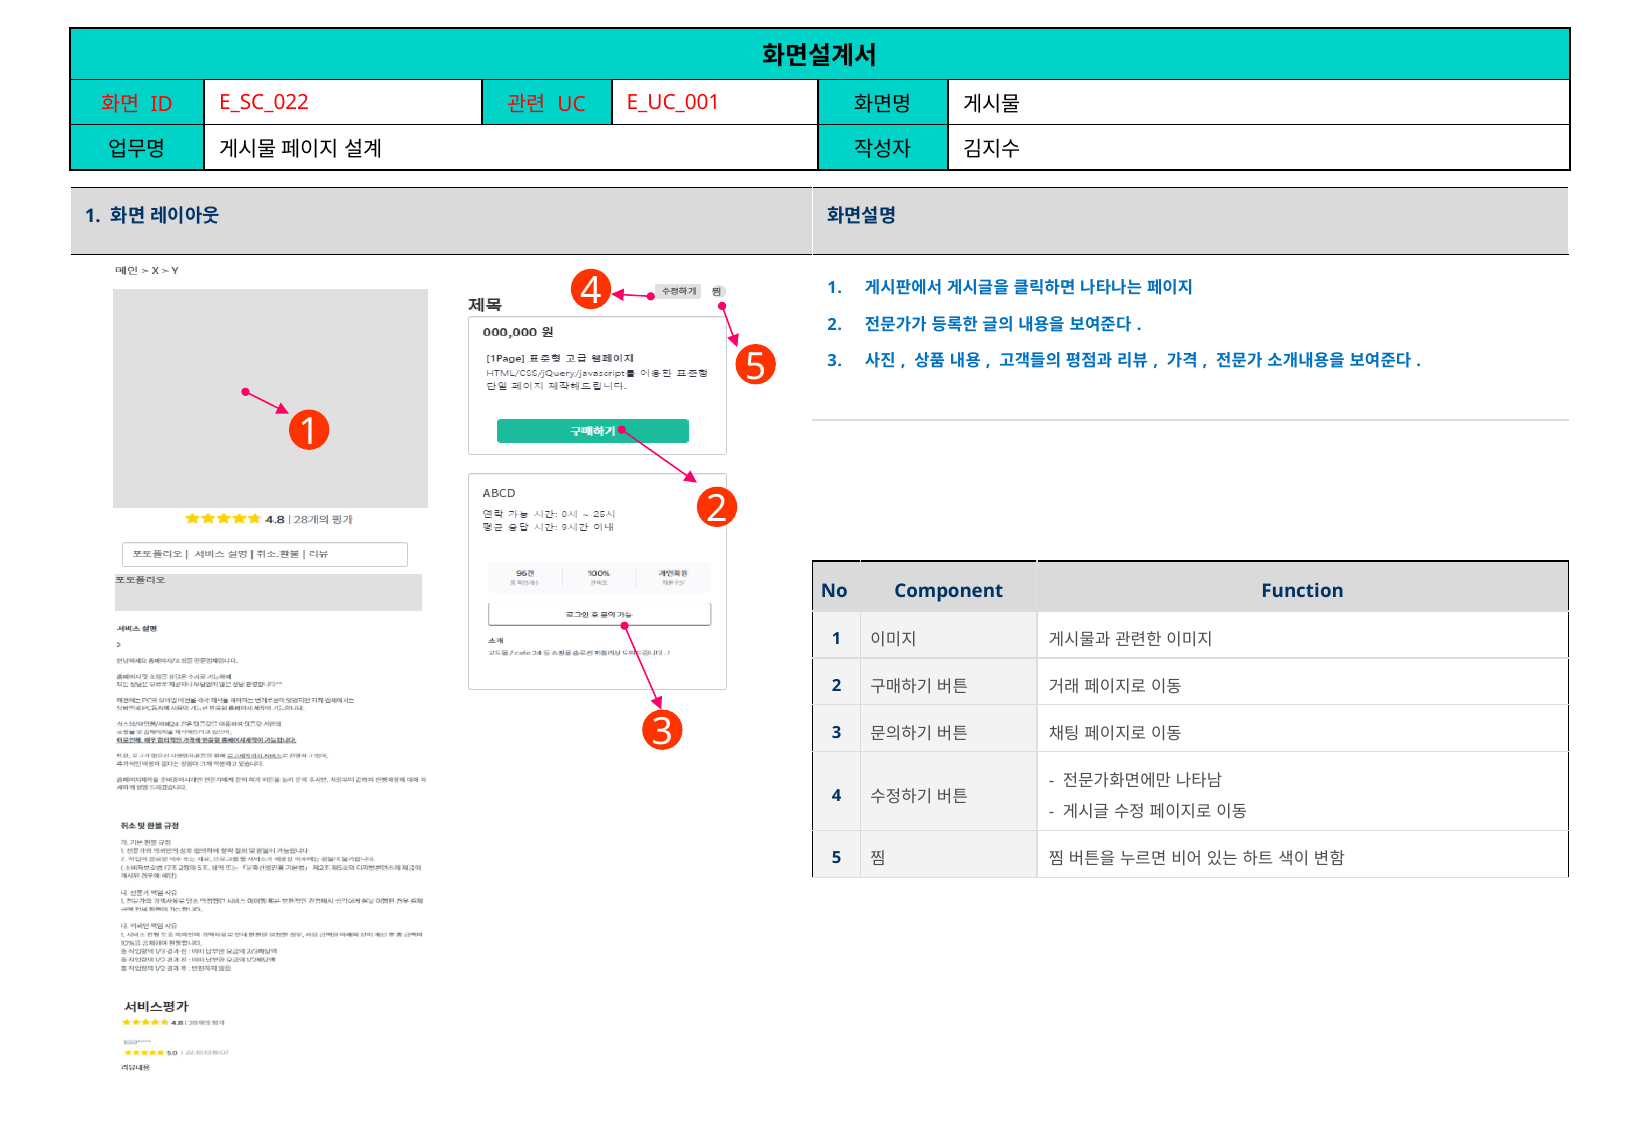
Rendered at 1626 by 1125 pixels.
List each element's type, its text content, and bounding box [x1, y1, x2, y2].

table_header Component [861, 562, 1036, 610]
table_header 1. 화면 레이아웃 [71, 188, 812, 254]
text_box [245, 391, 290, 414]
table_cell 찜 [861, 831, 1036, 877]
table_cell 작성자 [819, 125, 947, 169]
table_cell 4 [813, 752, 860, 830]
table_cell - 전문가화면에만 나타남 - 게시글 수정 페이지로 이동 [1038, 752, 1568, 830]
table_cell 화면 ID [71, 80, 203, 124]
table_header Function [1038, 562, 1568, 610]
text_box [721, 305, 738, 348]
table_header 화면설계서 [71, 29, 1569, 79]
table_cell 3 [813, 705, 860, 751]
table_cell 게시물 [949, 80, 1569, 124]
table_cell 김지수 [949, 125, 1569, 169]
table_cell 구매하기 버튼 [861, 659, 1036, 704]
table_cell 거래 페이지로 이동 [1038, 659, 1568, 704]
table_cell 게시물 페이지 설계 [205, 125, 817, 169]
table_cell 수정하기 버튼 [861, 752, 1036, 830]
picture [69, 259, 795, 1077]
table_cell 찜 버튼을 누르면 비어 있는 하트 색이 변함 [1038, 831, 1568, 877]
table_cell 2 [813, 659, 860, 704]
table_cell 업무명 [71, 125, 203, 169]
table_cell 관련 UC [483, 80, 611, 124]
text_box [621, 429, 698, 483]
table_cell 이미지 [861, 612, 1036, 657]
table_cell 문의하기 버튼 [861, 705, 1036, 751]
table_cell 1 [813, 612, 860, 657]
table_header No [813, 562, 860, 610]
table_cell 채팅 페이지로 이동 [1038, 705, 1568, 751]
table_header 화면설명 [813, 188, 1568, 254]
table_cell E_UC_001 [613, 80, 817, 124]
table_cell 5 [813, 831, 860, 877]
table_cell 화면명 [819, 80, 947, 124]
table_cell 게시물과 관련한 이미지 [1038, 612, 1568, 657]
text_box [624, 625, 662, 710]
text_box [610, 293, 651, 297]
table_cell E_SC_022 [205, 80, 481, 124]
table_cell 게시판에서 게시글을 클릭하면 나타나는 페이지 전문가가 등록한 글의 내용을 보여준다. 사진, 상품 내용, 고객들의 평점과 리뷰, 가격, 전문가 소개내용을 보여준다. [813, 255, 1568, 419]
